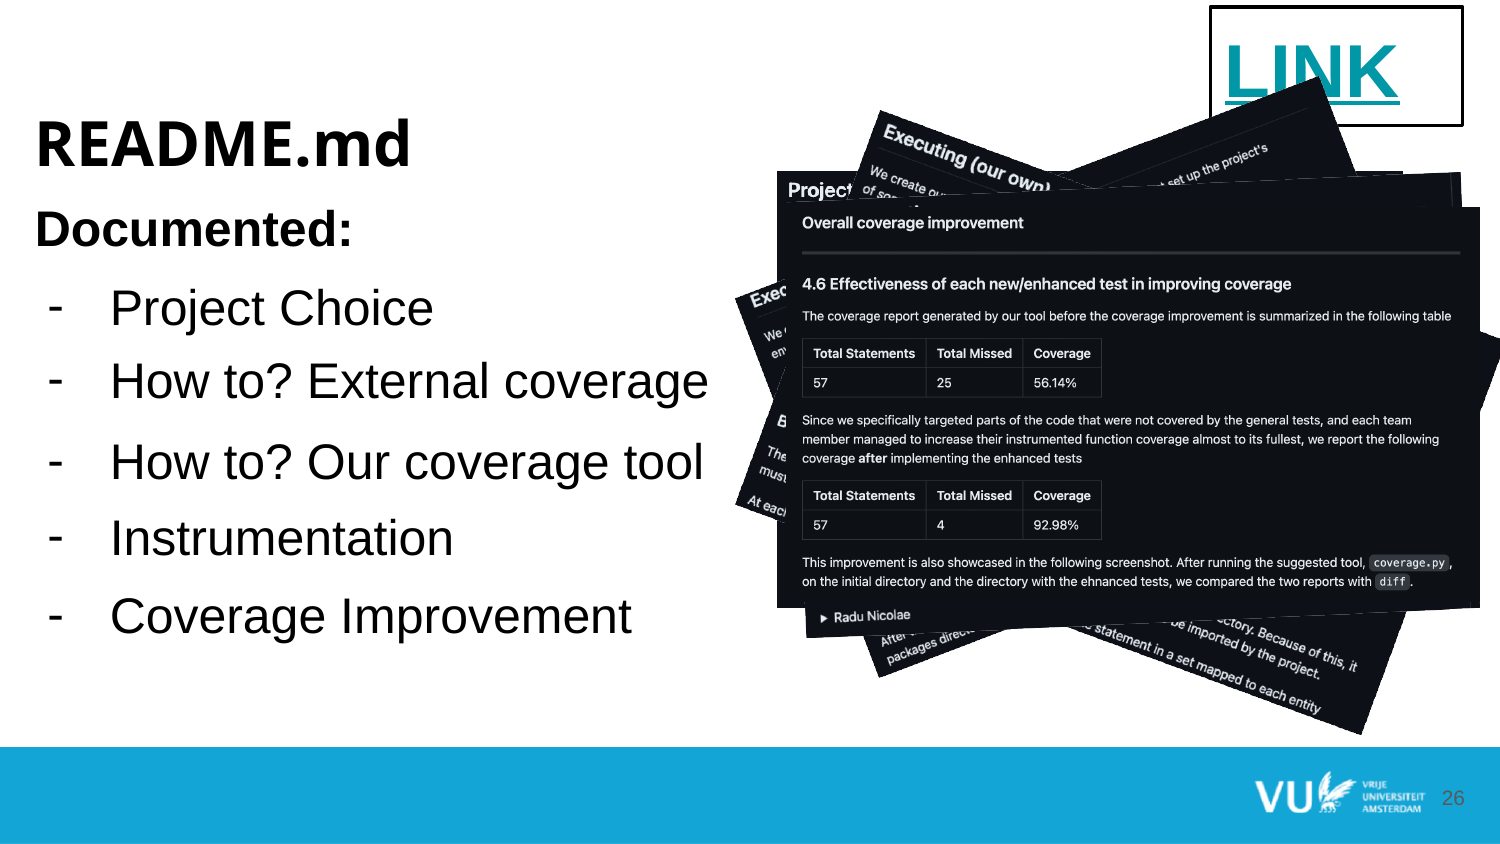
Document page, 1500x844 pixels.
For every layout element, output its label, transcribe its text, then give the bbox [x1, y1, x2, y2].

text_box Project Choice [19, 260, 512, 351]
text_box How to? External coverage [19, 333, 771, 424]
text_box README.md [1339, 81, 1500, 201]
text_box LINK [1210, 7, 1463, 126]
text_box How to? Our coverage tool [19, 414, 763, 490]
picture [735, 76, 1500, 735]
picture [0, 747, 1500, 844]
text_box Instrumentation [19, 490, 763, 568]
text_box README.md [19, 81, 1210, 201]
text_box Coverage Improvement [19, 568, 763, 659]
text_box Documented: [19, 181, 569, 332]
